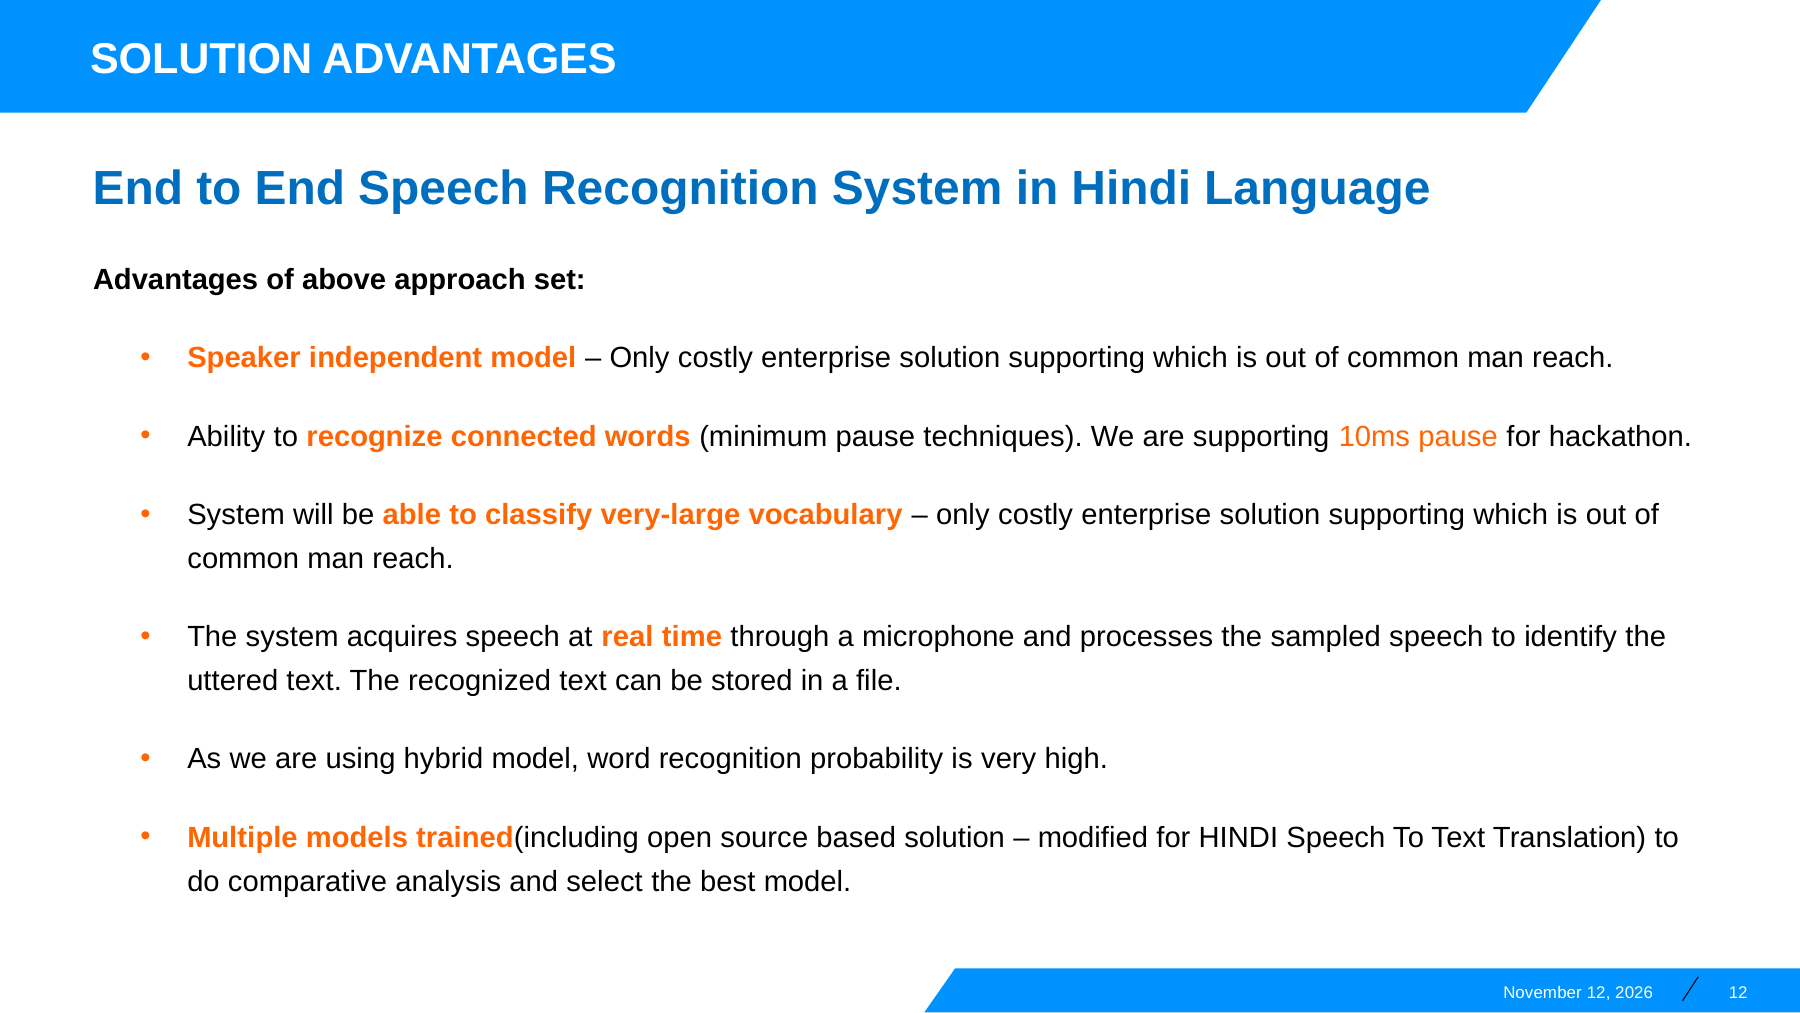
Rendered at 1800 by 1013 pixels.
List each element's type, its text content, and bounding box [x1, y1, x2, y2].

text_box Advantages of above approach set: Speaker independent model – Only costly enterprise solution supporting which is out of common man reach. Ability to recognize connected words (minimum pause techniques). We are supporting 10ms pause for hackathon. System will be able to classify very-large vocabulary – only costly enterprise solution supporting which is out of common man reach. The system acquires speech at real time through a microphone and processes the sampled speech to identify the uttered text. The recognized text can be stored in a file. As we are using hybrid model, word recognition probability is very high. Multiple models trained(including open source based solution – modified for HINDI Speech To Text Translation) to do comparative analysis and select the best model. [78, 244, 1732, 914]
text_box End to End Speech Recognition System in Hindi Language [78, 143, 1748, 235]
list Solution Advantages [90, 13, 1511, 100]
